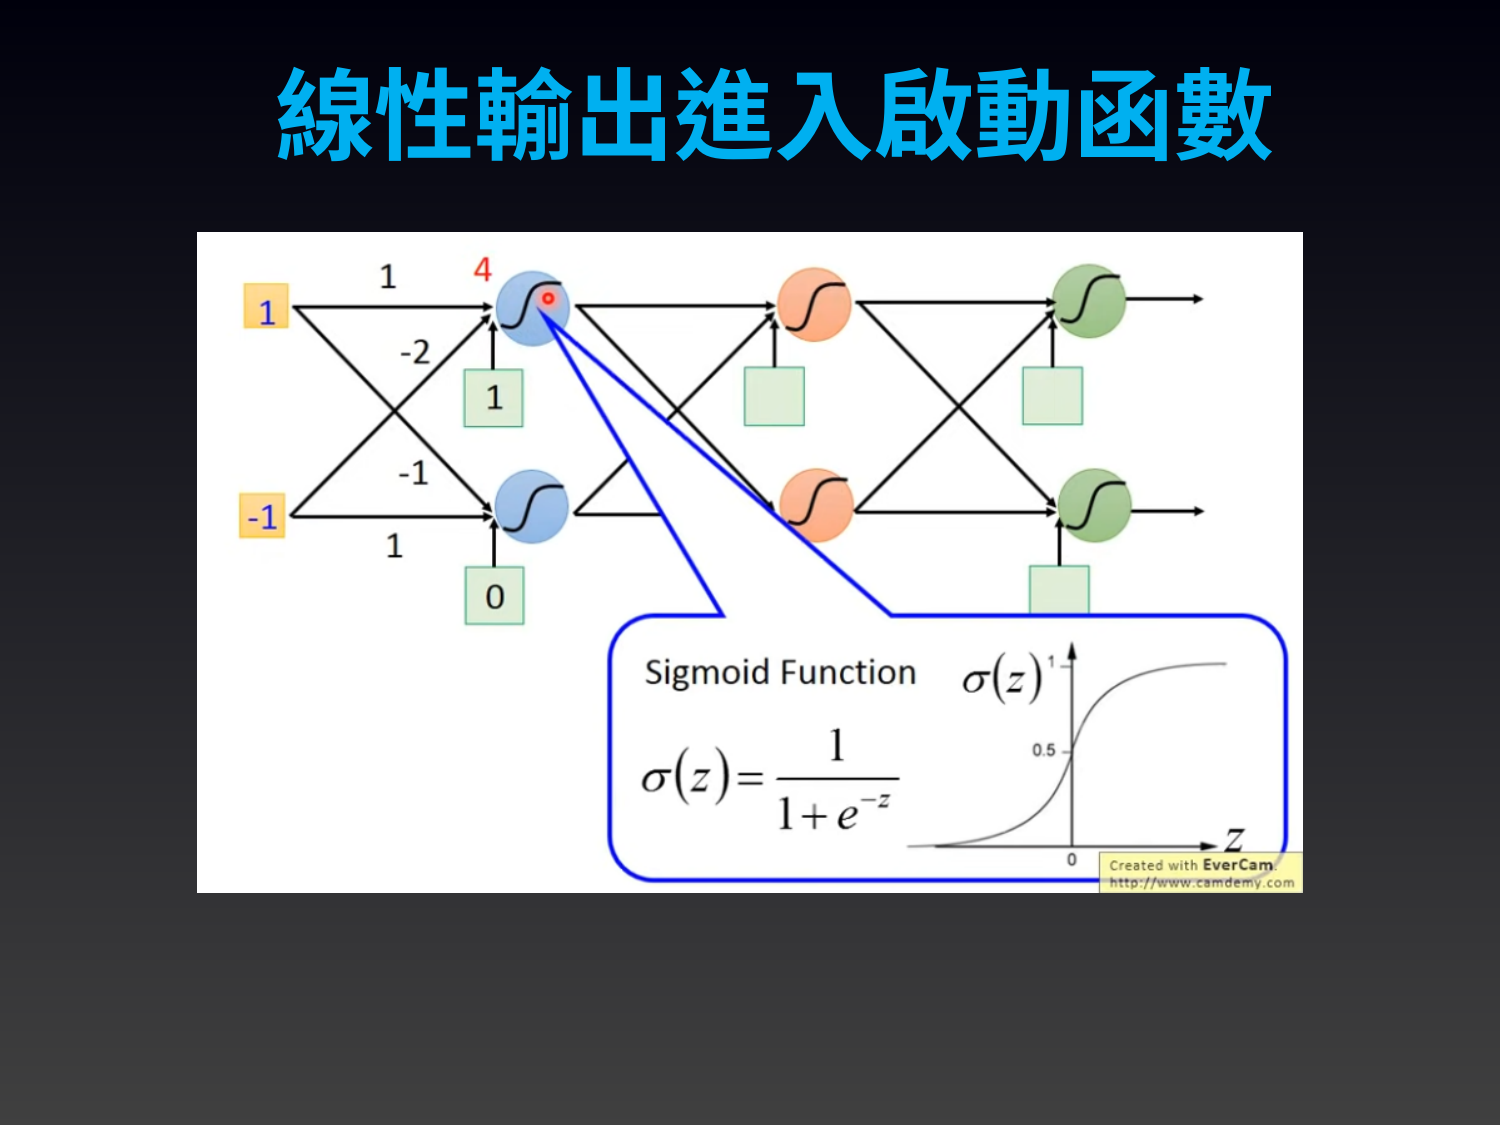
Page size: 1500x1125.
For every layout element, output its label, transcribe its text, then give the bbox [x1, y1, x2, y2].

picture [197, 232, 1303, 893]
text_box 線性輸出進入啟動函數 [174, 24, 1375, 188]
